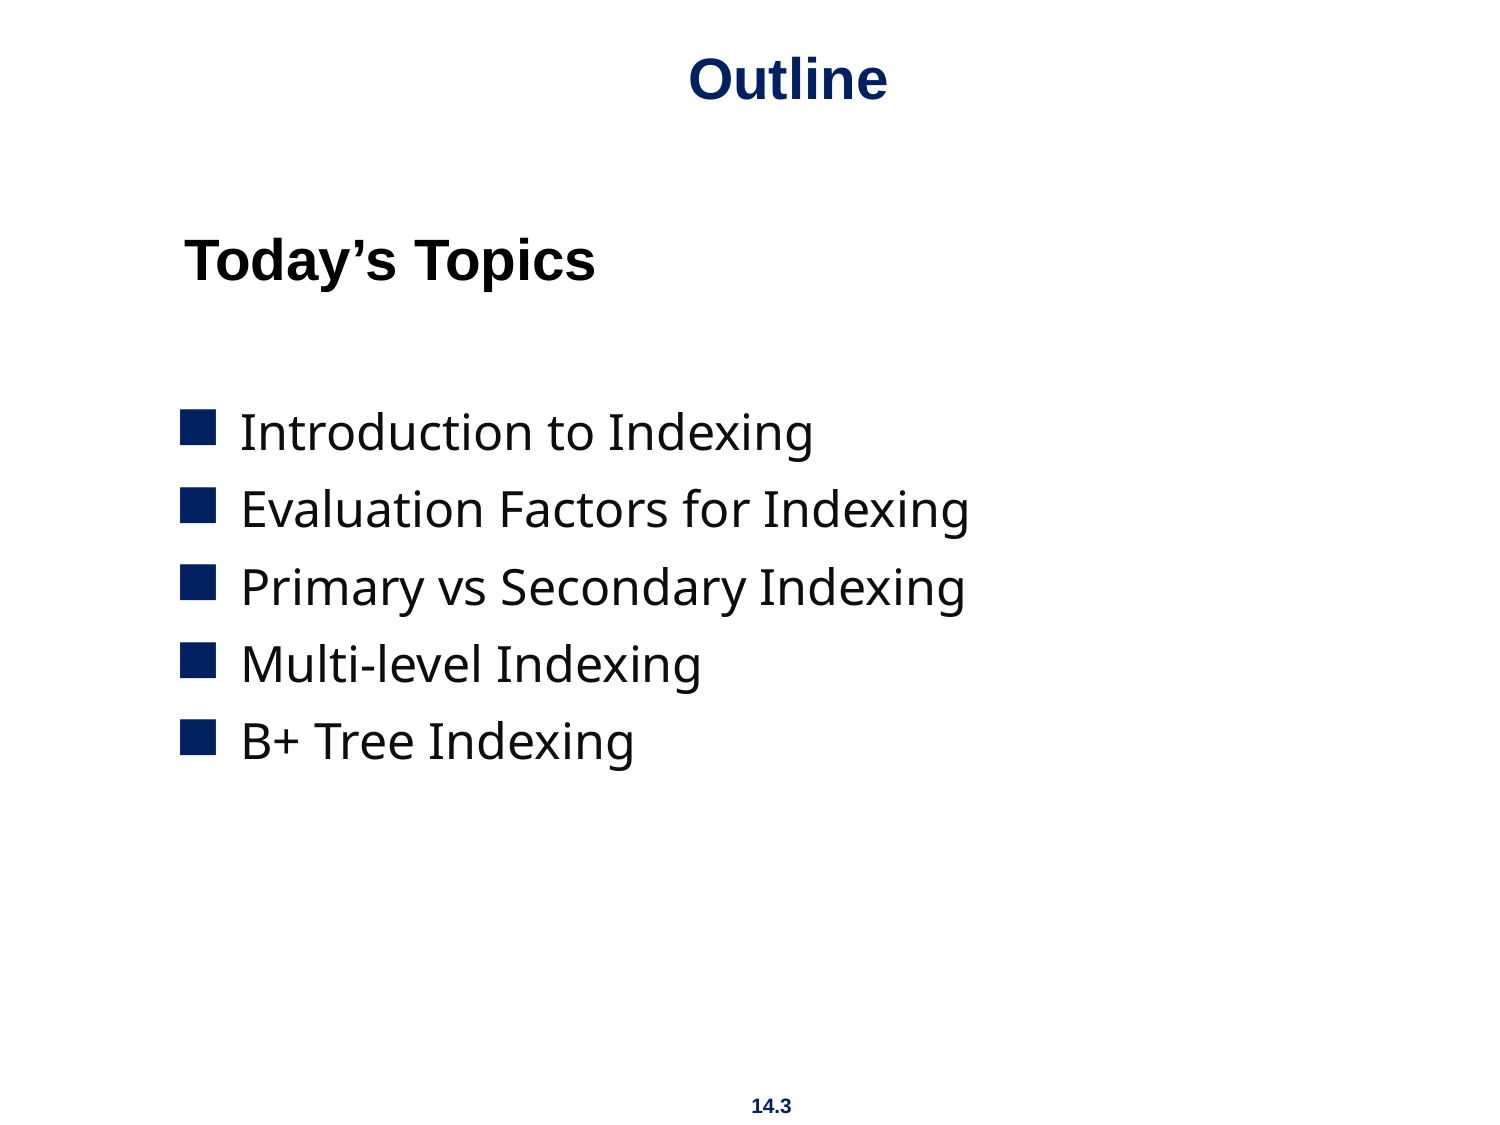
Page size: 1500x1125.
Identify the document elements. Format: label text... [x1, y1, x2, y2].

title Outline [125, 18, 1452, 120]
list Today’s Topics Introduction to Indexing Evaluation Factors for Indexing Primary vs Secondary Indexing Multi-level Indexing B+ Tree Indexing [169, 214, 1451, 848]
